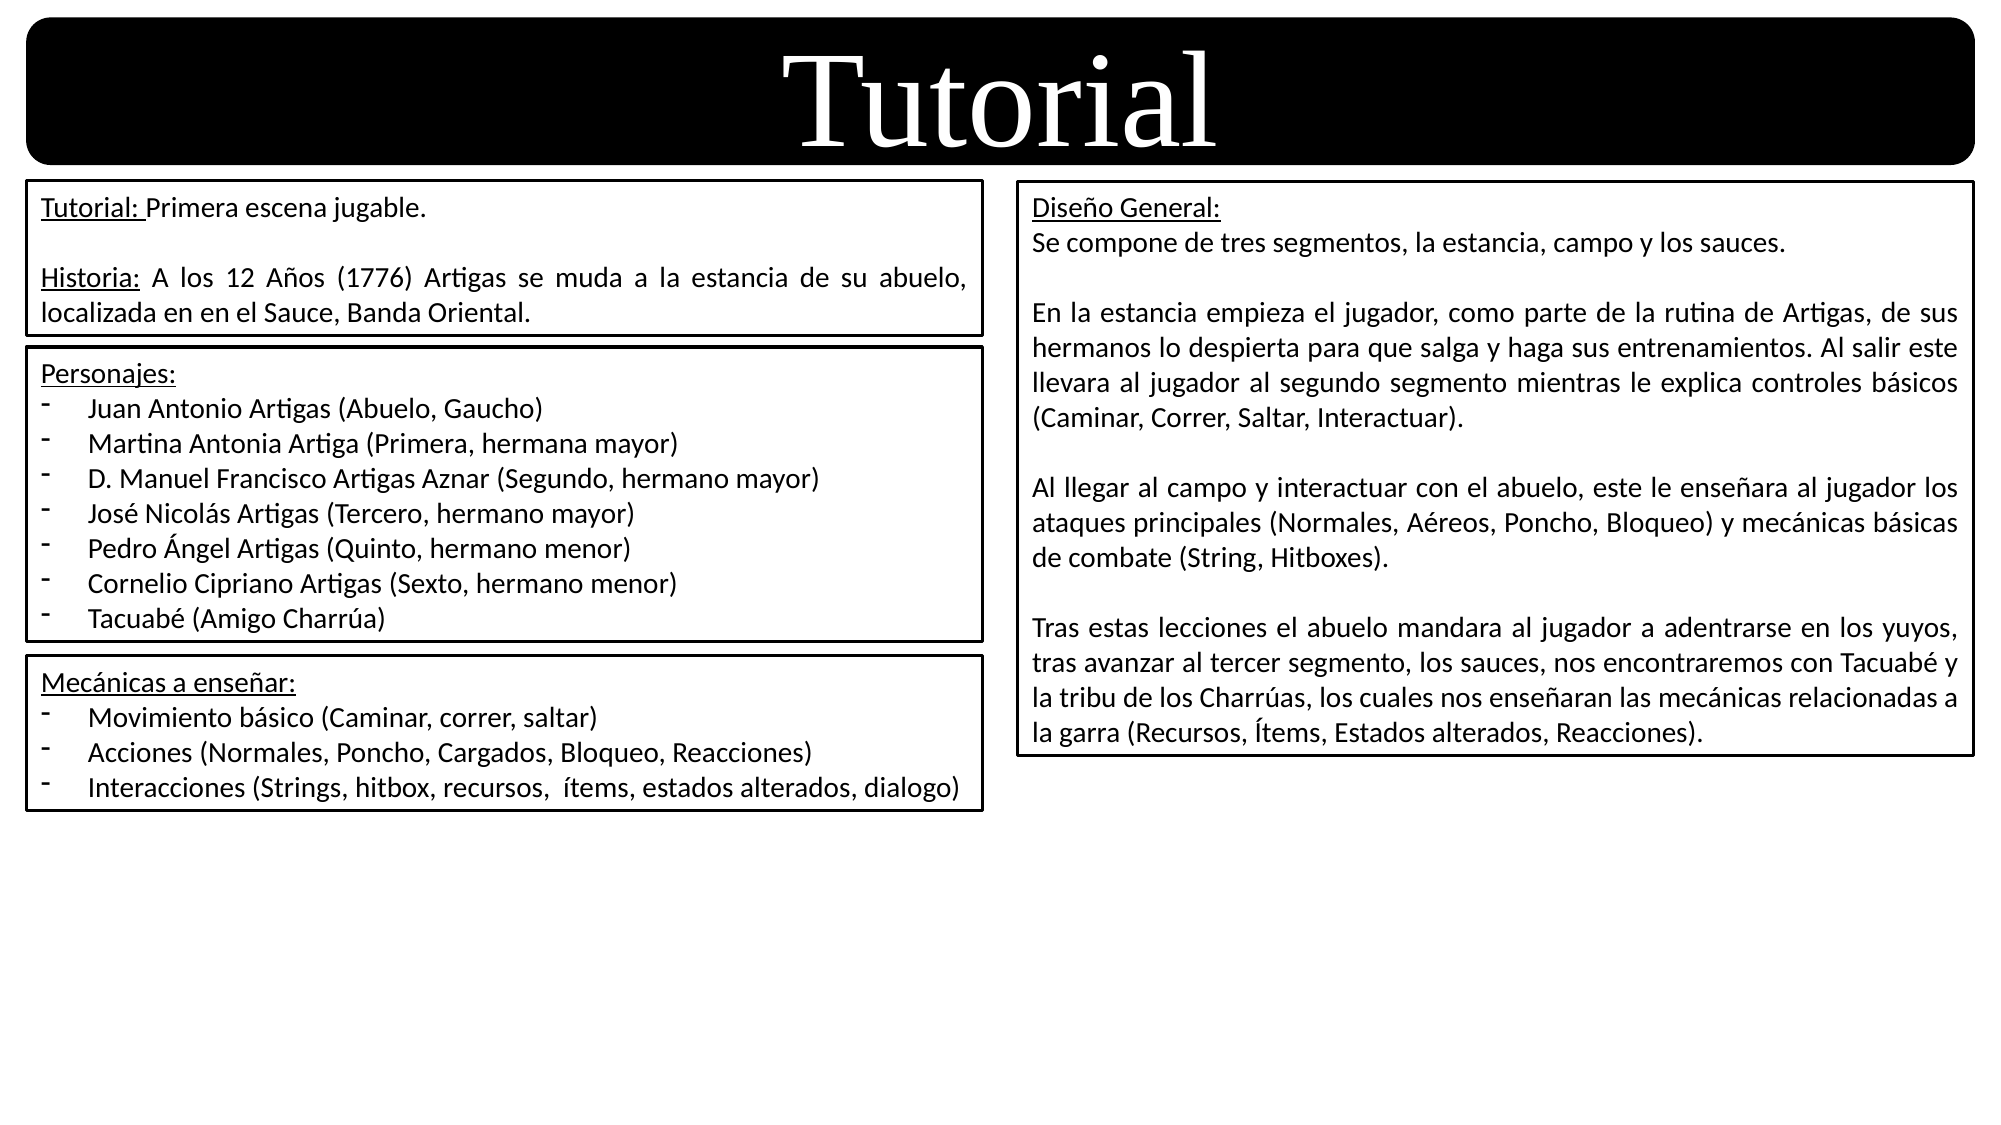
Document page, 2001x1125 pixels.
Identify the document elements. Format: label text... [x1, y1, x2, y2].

text_box Personajes: Juan Antonio Artigas (Abuelo, Gaucho) Martina Antonia Artiga (Primera, hermana mayor) D. Manuel Francisco Artigas Aznar (Segundo, hermano mayor) José Nicolás Artigas (Tercero, hermano mayor) Pedro Ángel Artigas (Quinto, hermano menor) Cornelio Cipriano Artigas (Sexto, hermano menor) Tacuabé (Amigo Charrúa) [26, 346, 983, 642]
text_box Tutorial [25, 16, 1977, 167]
text_box Mecánicas a enseñar: Movimiento básico (Caminar, correr, saltar) Acciones (Normales, Poncho, Cargados, Bloqueo, Reacciones) Interacciones (Strings, hitbox, recursos, ítems, estados alterados, dialogo) [26, 655, 983, 811]
text_box Diseño General: Se compone de tres segmentos, la estancia, campo y los sauces. En la estancia empieza el jugador, como parte de la rutina de Artigas, de sus hermanos lo despierta para que salga y haga sus entrenamientos. Al salir este llevara al jugador al segundo segmento mientras le explica controles básicos (Caminar, Correr, Saltar, Interactuar). Al llegar al campo y interactuar con el abuelo, este le enseñara al jugador los ataques principales (Normales, Aéreos, Poncho, Bloqueo) y mecánicas básicas de combate (String, Hitboxes). Tras estas lecciones el abuelo mandara al jugador a adentrarse en los yuyos, tras avanzar al tercer segmento, los sauces, nos encontraremos con Tacuabé y la tribu de los Charrúas, los cuales nos enseñaran las mecánicas relacionadas a la garra (Recursos, Ítems, Estados alterados, Reacciones). [1017, 181, 1974, 756]
text_box Tutorial: Primera escena jugable. Historia: A los 12 Años (1776) Artigas se muda a la estancia de su abuelo, localizada en en el Sauce, Banda Oriental. [26, 180, 983, 336]
